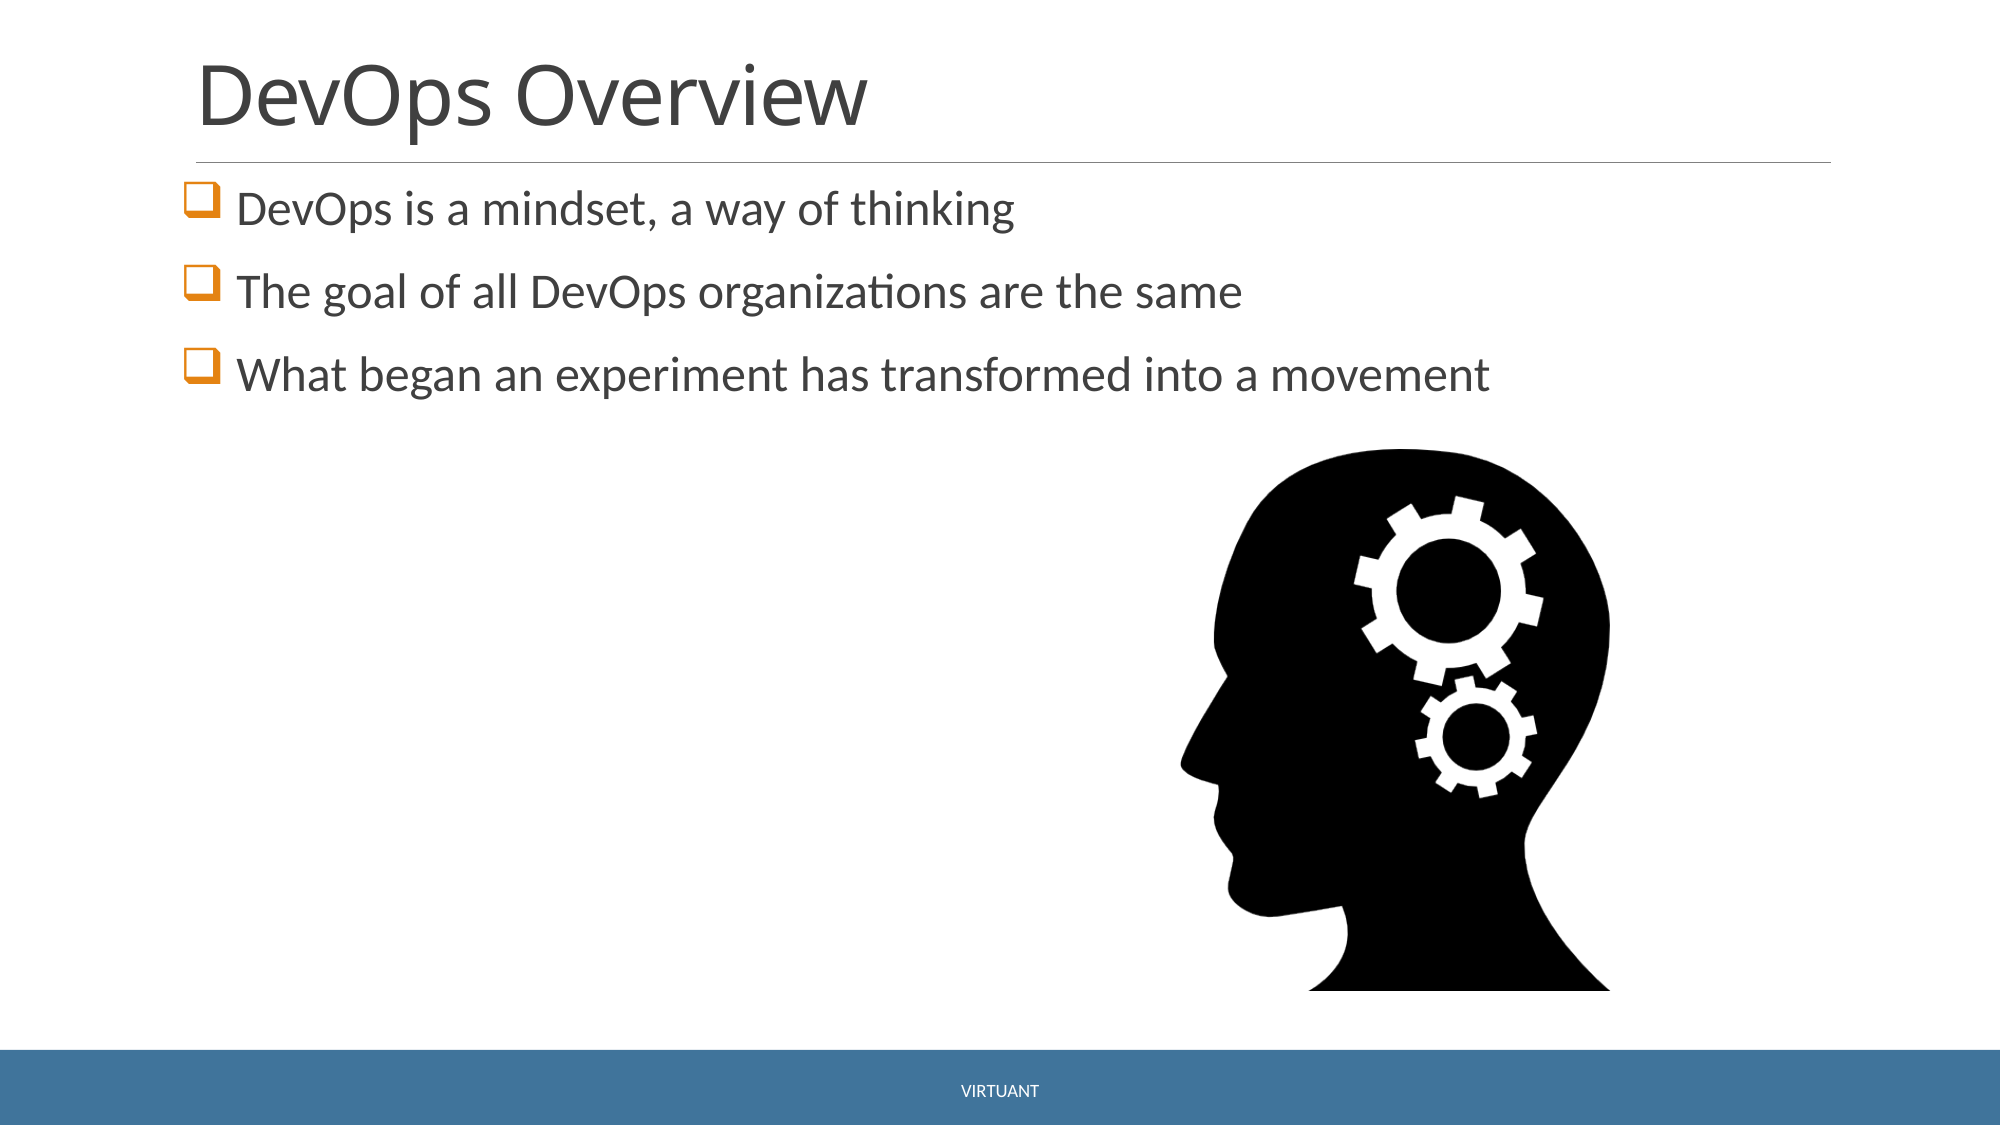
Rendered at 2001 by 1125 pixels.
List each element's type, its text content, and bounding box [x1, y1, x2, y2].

list DevOps is a mindset, a way of thinking The goal of all DevOps organizations are the same What began an experiment has transformed into a movement [180, 174, 1830, 963]
title DevOps Overview [180, 47, 1830, 150]
picture [1124, 449, 1667, 992]
footer Virtuant [604, 1059, 1396, 1120]
